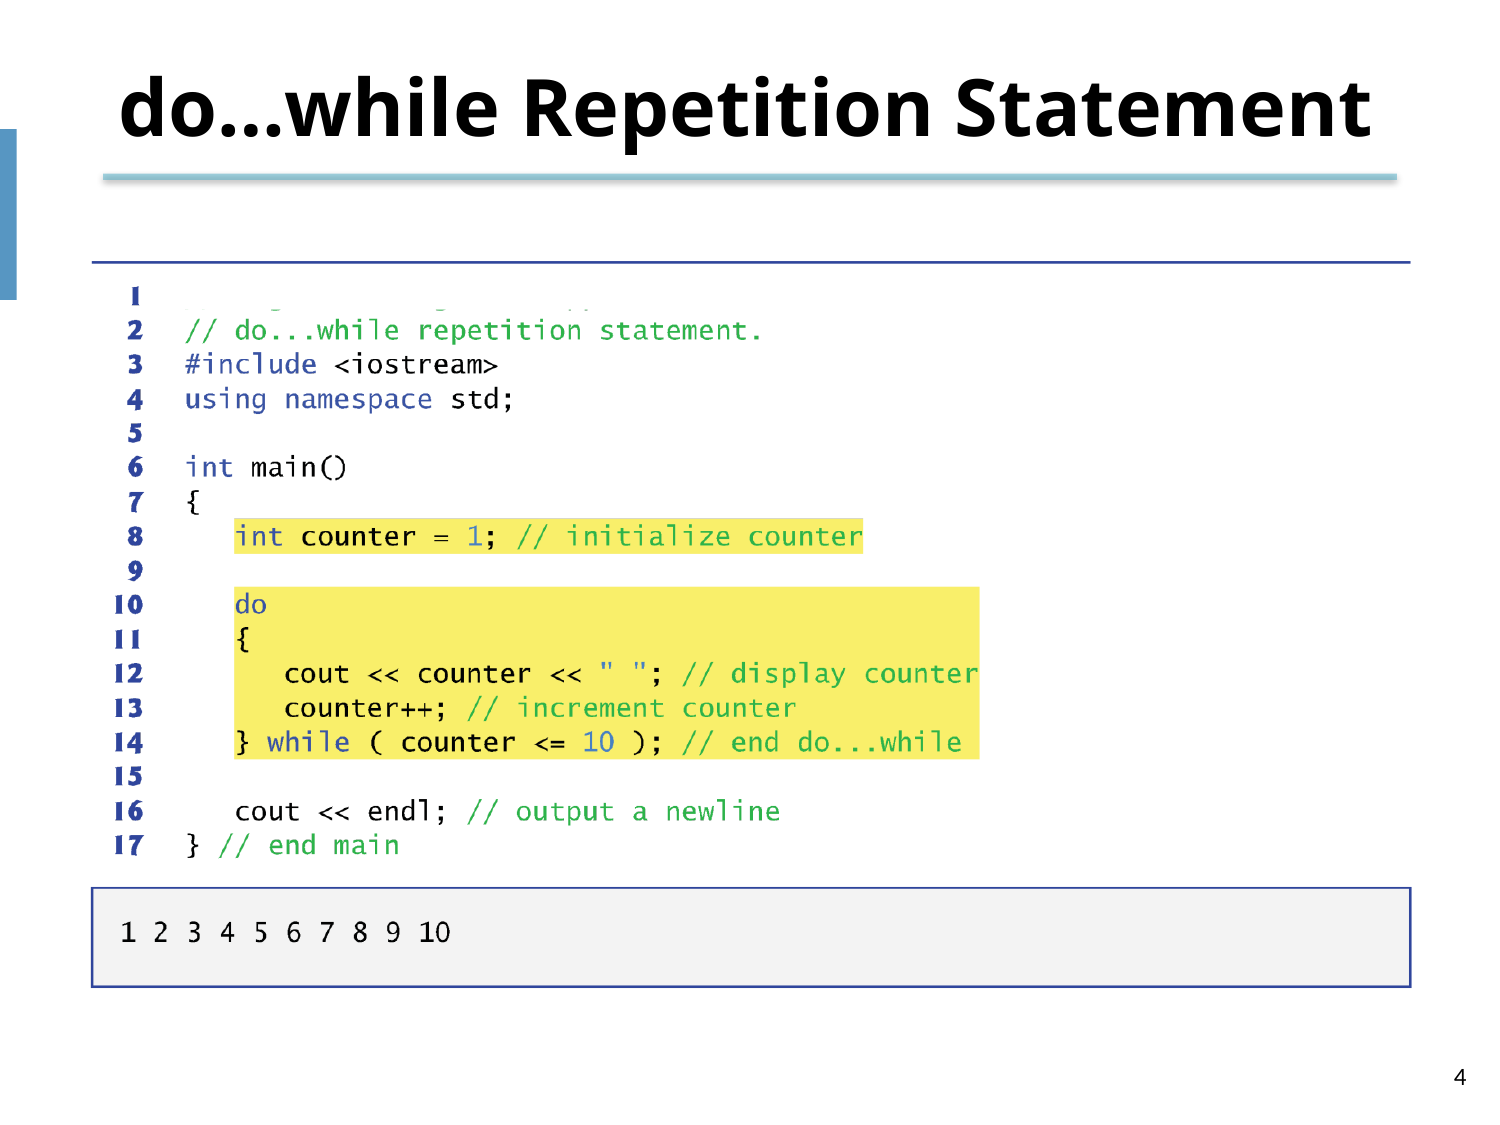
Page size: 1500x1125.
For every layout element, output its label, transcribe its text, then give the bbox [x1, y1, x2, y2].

title do…while Repetition Statement [103, 25, 1397, 185]
picture [4, 249, 1452, 1000]
slide_number 4 [1131, 1045, 1482, 1106]
